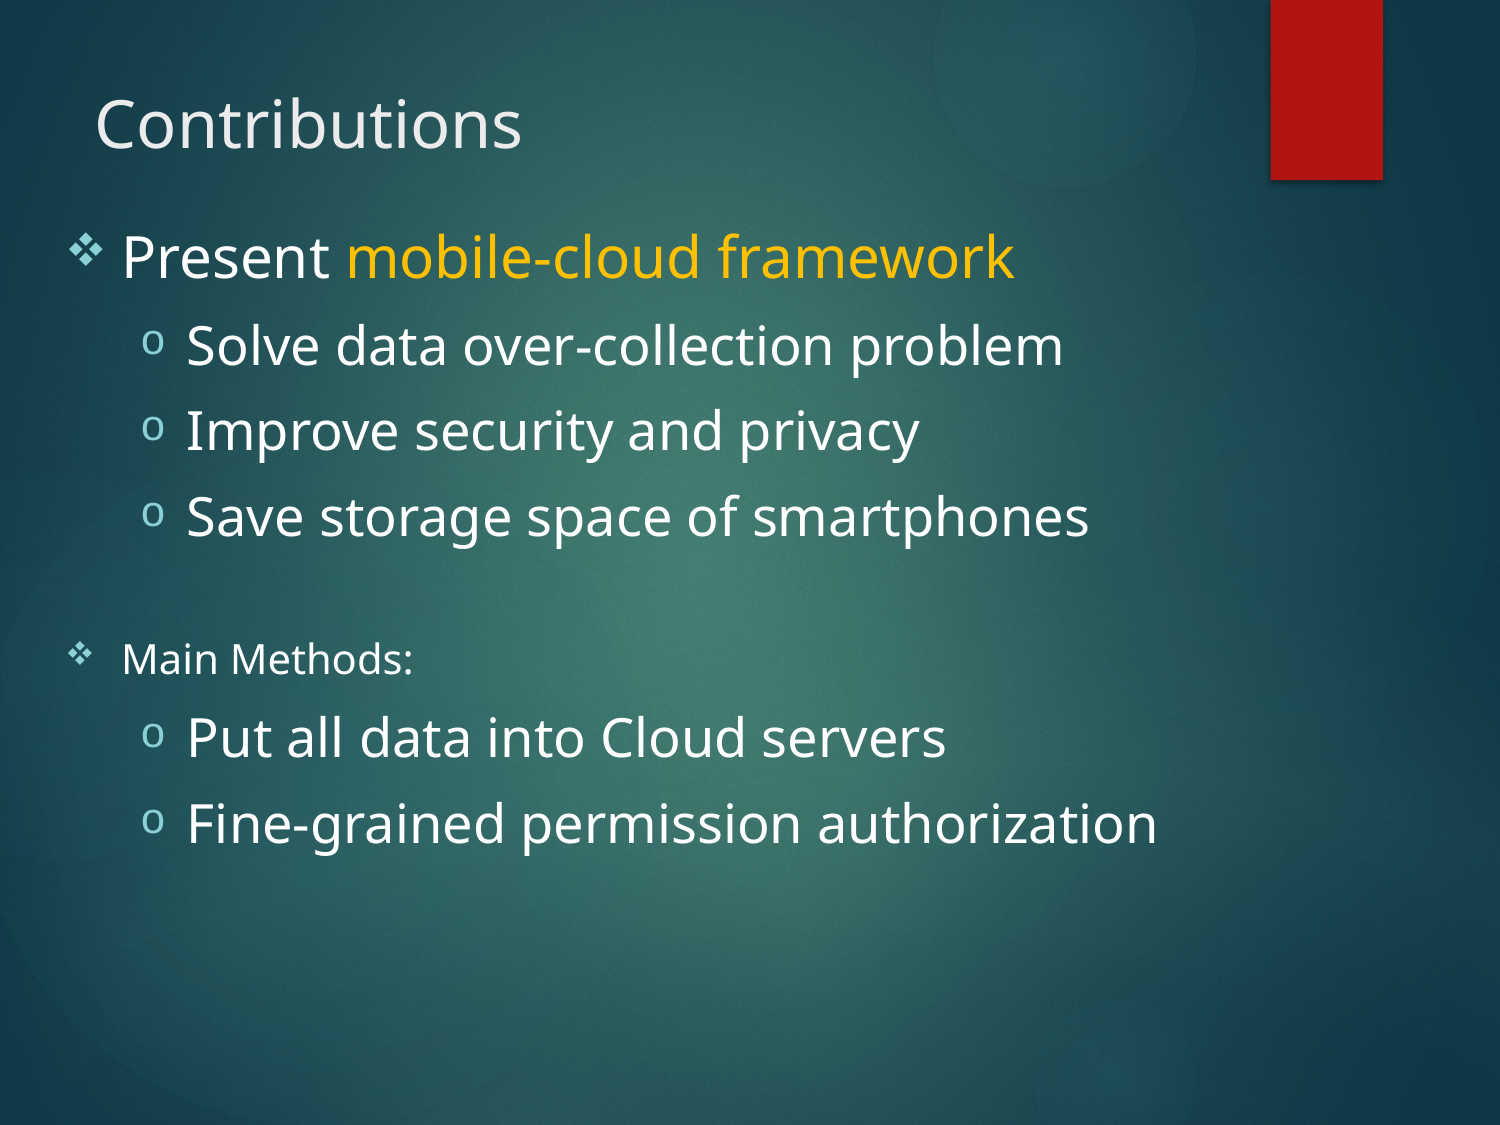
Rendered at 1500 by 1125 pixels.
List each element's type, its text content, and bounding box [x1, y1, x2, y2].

list Present mobile-cloud framework Solve data over-collection problem Improve security and privacy Save storage space of smartphones Main Methods: Put all data into Cloud servers Fine-grained permission authorization [50, 212, 1450, 1058]
title Contributions [79, 74, 1237, 212]
